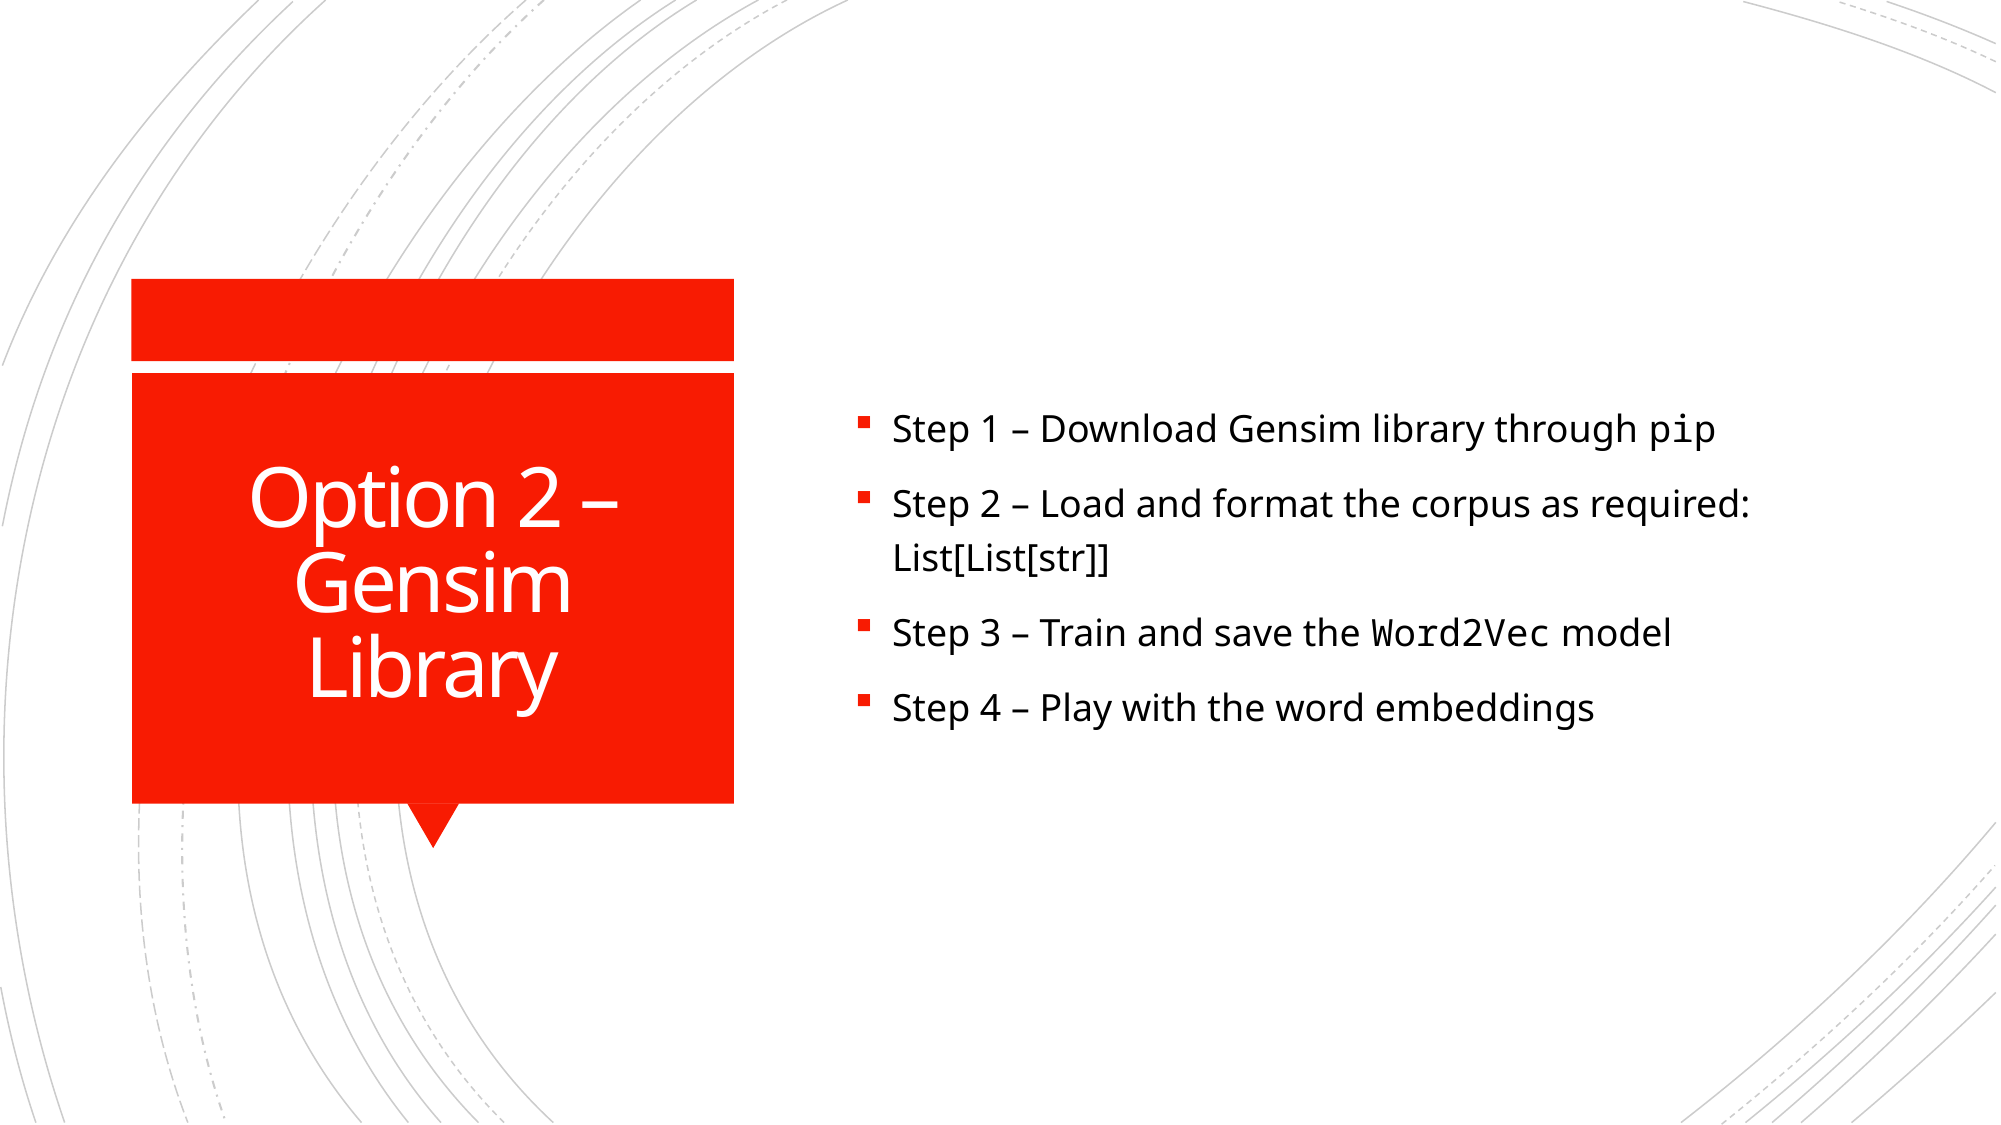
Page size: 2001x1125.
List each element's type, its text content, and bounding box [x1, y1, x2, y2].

list Step 1 – Download Gensim library through pip Step 2 – Load and format the corpus as required: List[List[str]] Step 3 – Train and save the Word2Vec model Step 4 – Play with the word embeddings [839, 131, 1871, 993]
title Option 2 – Gensim Library [145, 385, 720, 789]
